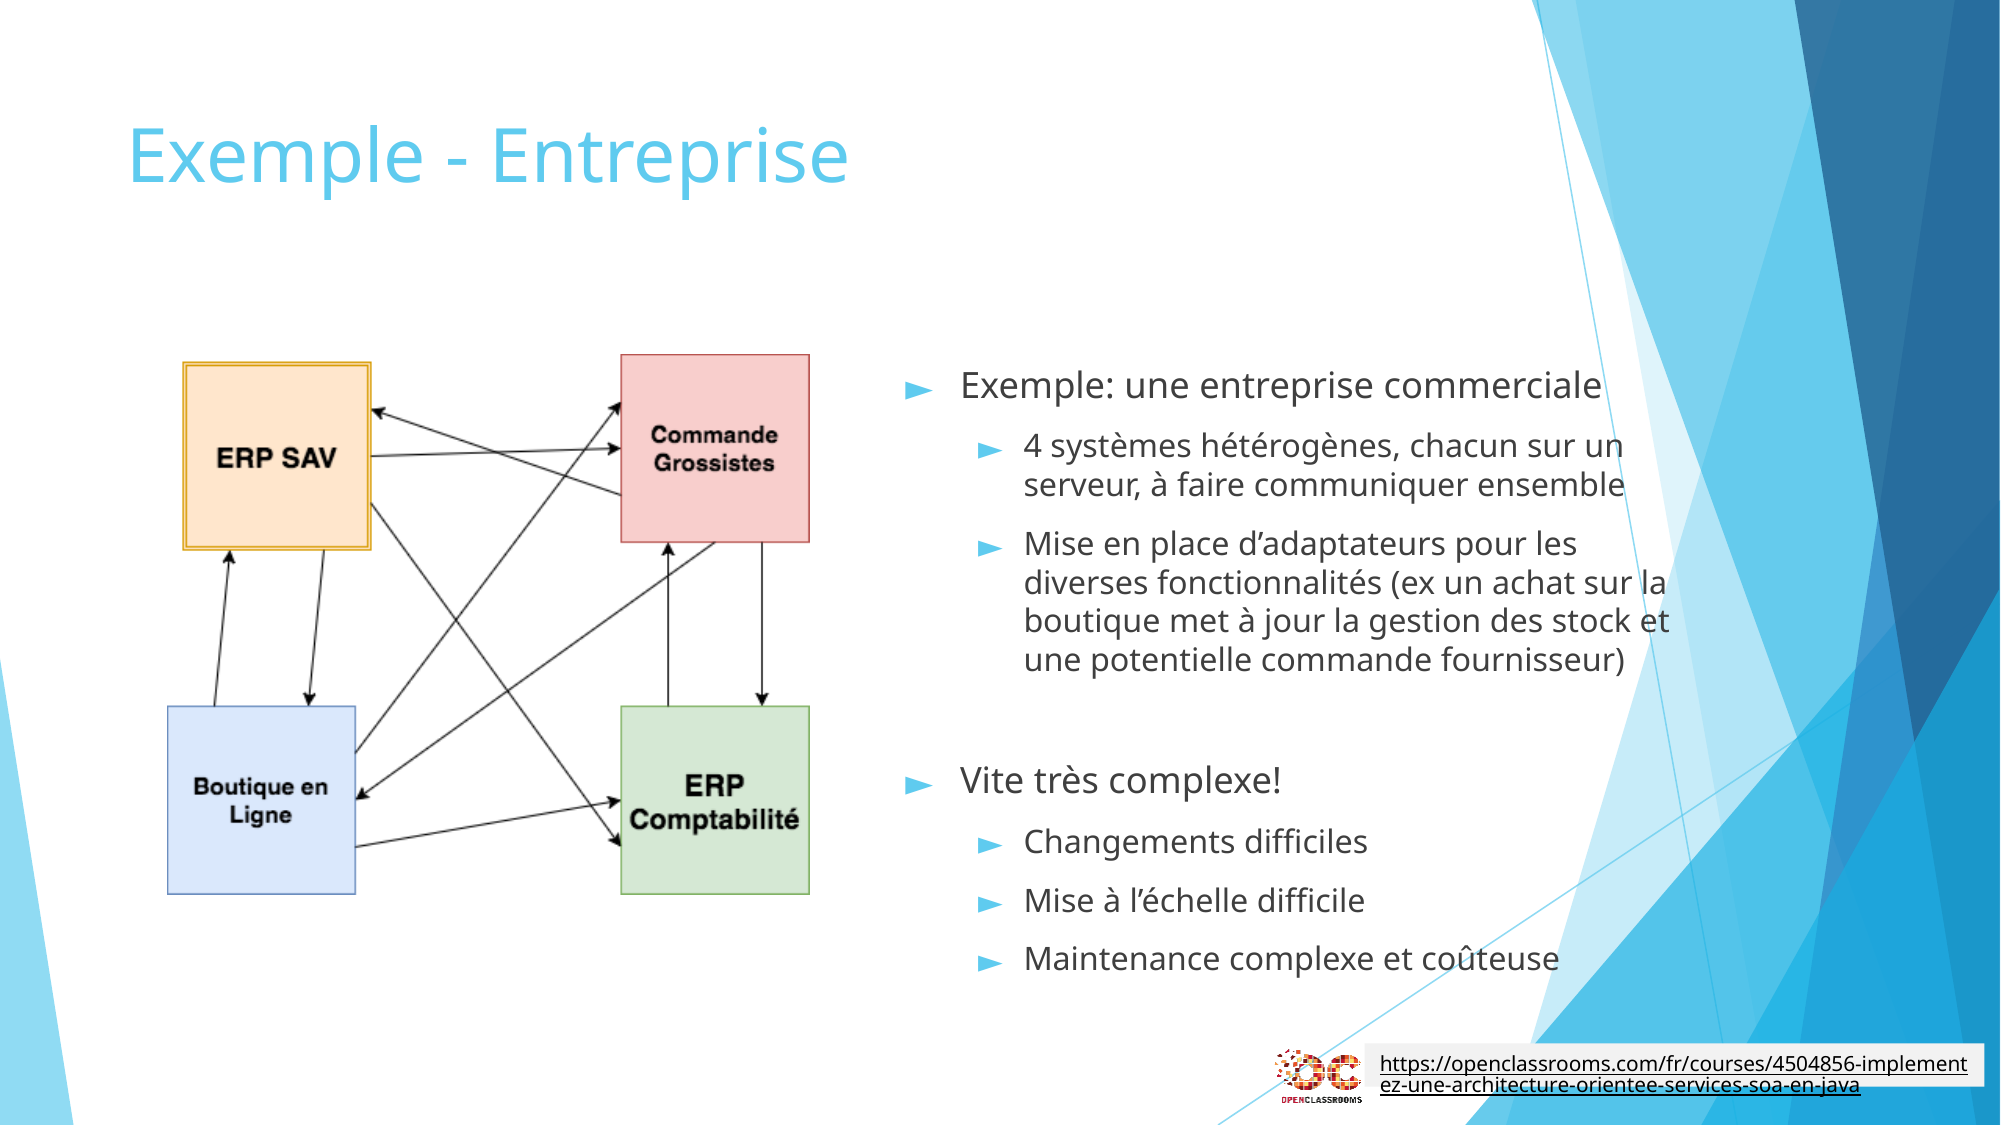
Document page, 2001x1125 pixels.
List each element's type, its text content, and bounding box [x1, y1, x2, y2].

title Exemple - Entreprise [111, 99, 1522, 317]
list Exemple: une entreprise commerciale 4 systèmes hétérogènes, chacun sur un serveur, à faire communiquer ensemble Mise en place d’adaptateurs pour les diverses fonctionnalités (ex un achat sur la boutique met à jour la gestion des stock et une potentielle commande fournisseur) Vite très complexe! Changements difficiles Mise à l’échelle difficile Maintenance complexe et coûteuse [890, 354, 1692, 992]
picture [1271, 1042, 1365, 1109]
text_box https://openclassrooms.com/fr/courses/4504856-implementez-une-architecture-orientee-services-soa-en-java [1367, 1043, 1985, 1087]
picture [166, 354, 810, 896]
